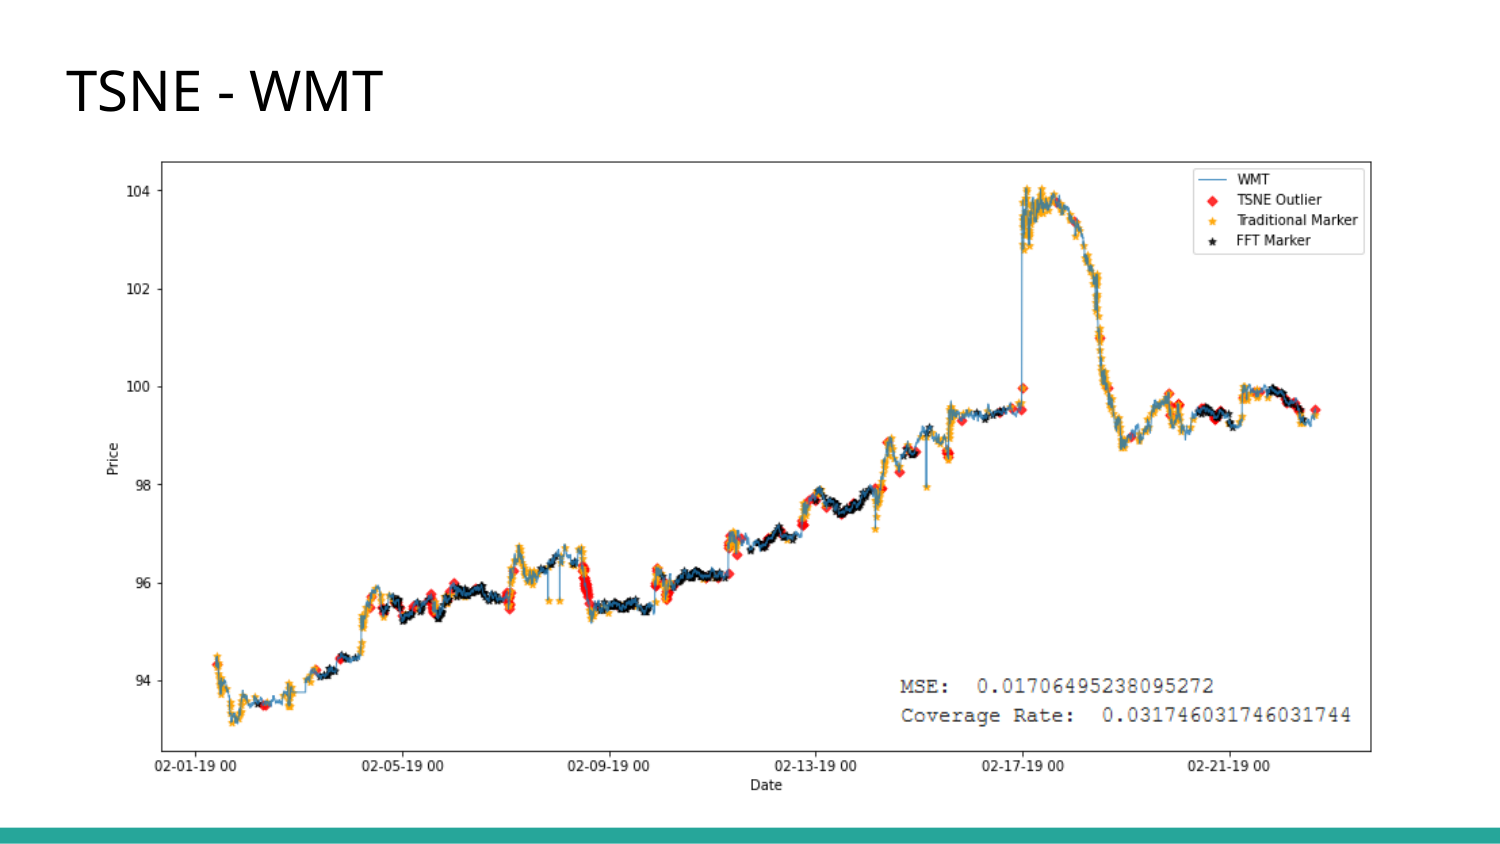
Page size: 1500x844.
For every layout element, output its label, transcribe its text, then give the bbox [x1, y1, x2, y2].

title TSNE - WMT [51, 40, 1449, 141]
picture [99, 147, 1384, 797]
